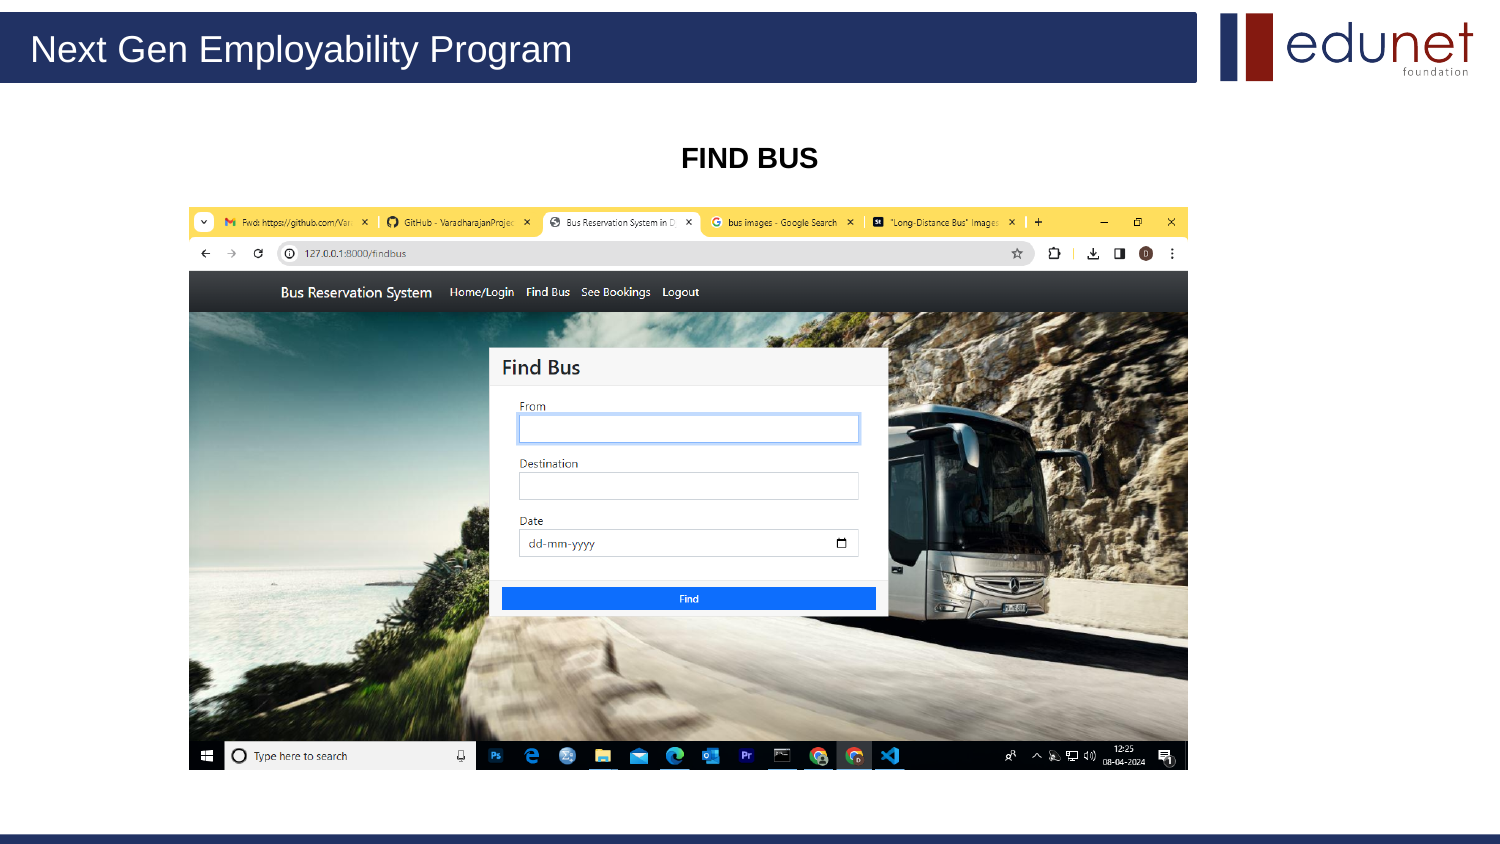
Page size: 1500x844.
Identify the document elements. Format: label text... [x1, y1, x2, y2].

picture [189, 207, 1189, 770]
title FIND BUS [103, 105, 1397, 208]
picture [1279, 14, 1482, 83]
